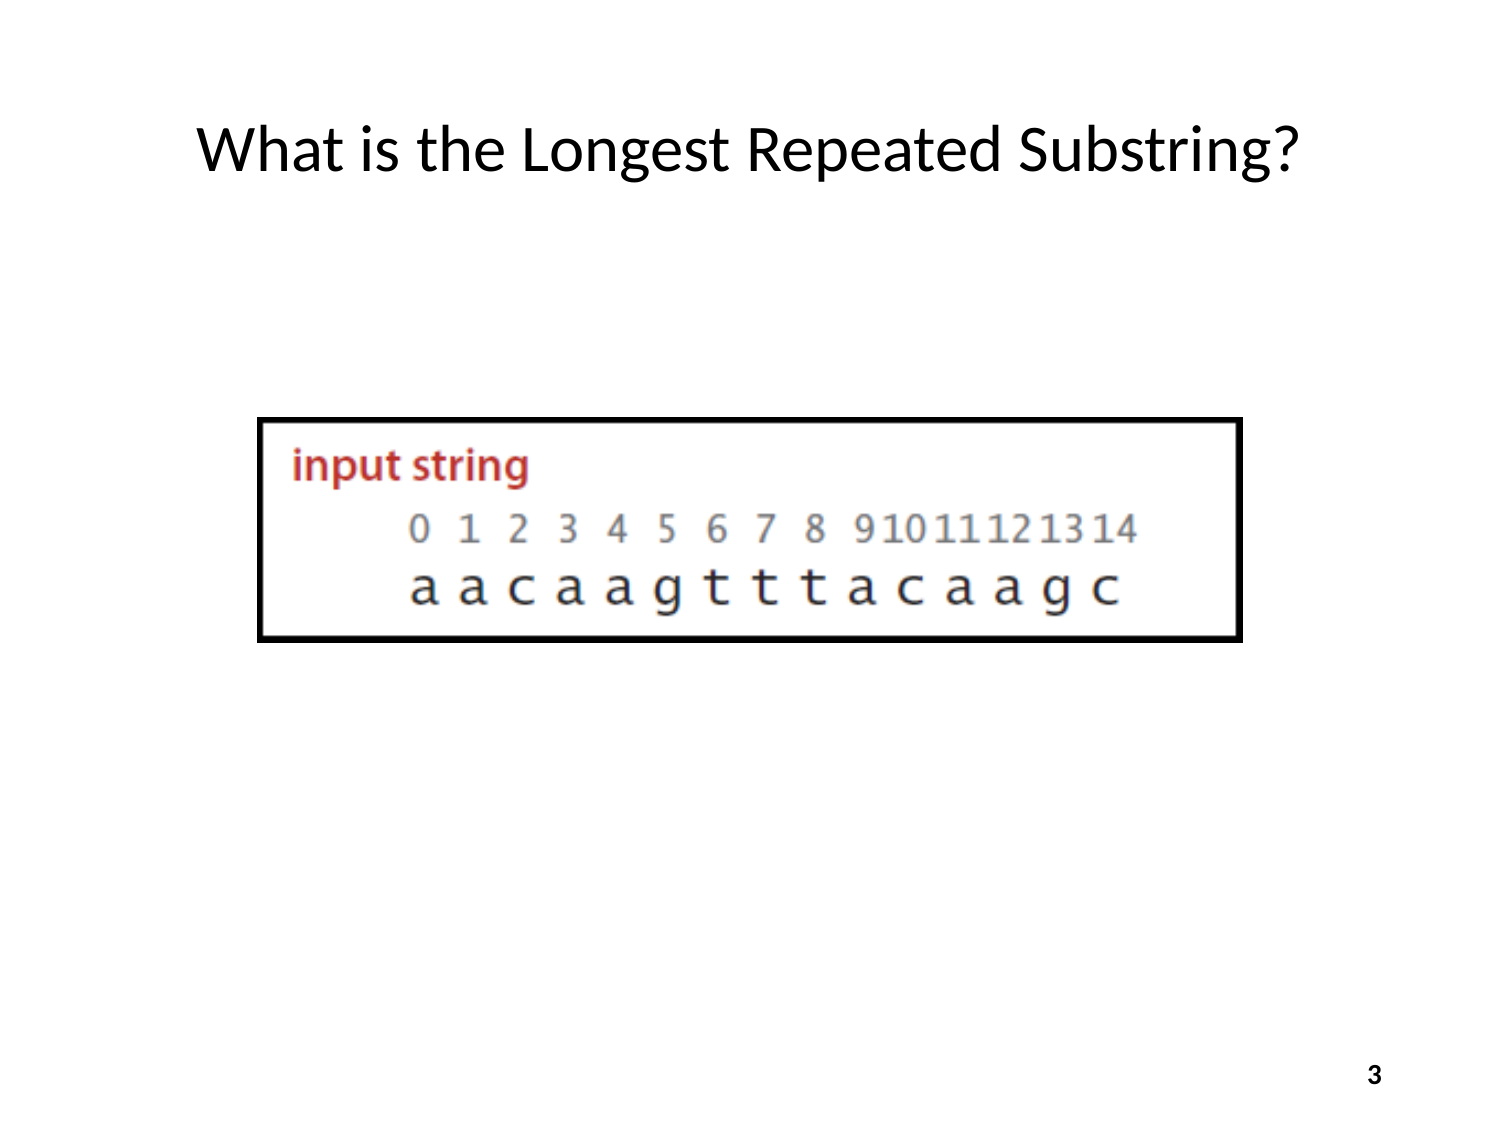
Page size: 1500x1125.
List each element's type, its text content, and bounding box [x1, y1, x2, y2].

slide_number 3 [1059, 1042, 1397, 1103]
picture [257, 417, 1243, 643]
title What is the Longest Repeated Substring? [103, 59, 1397, 241]
